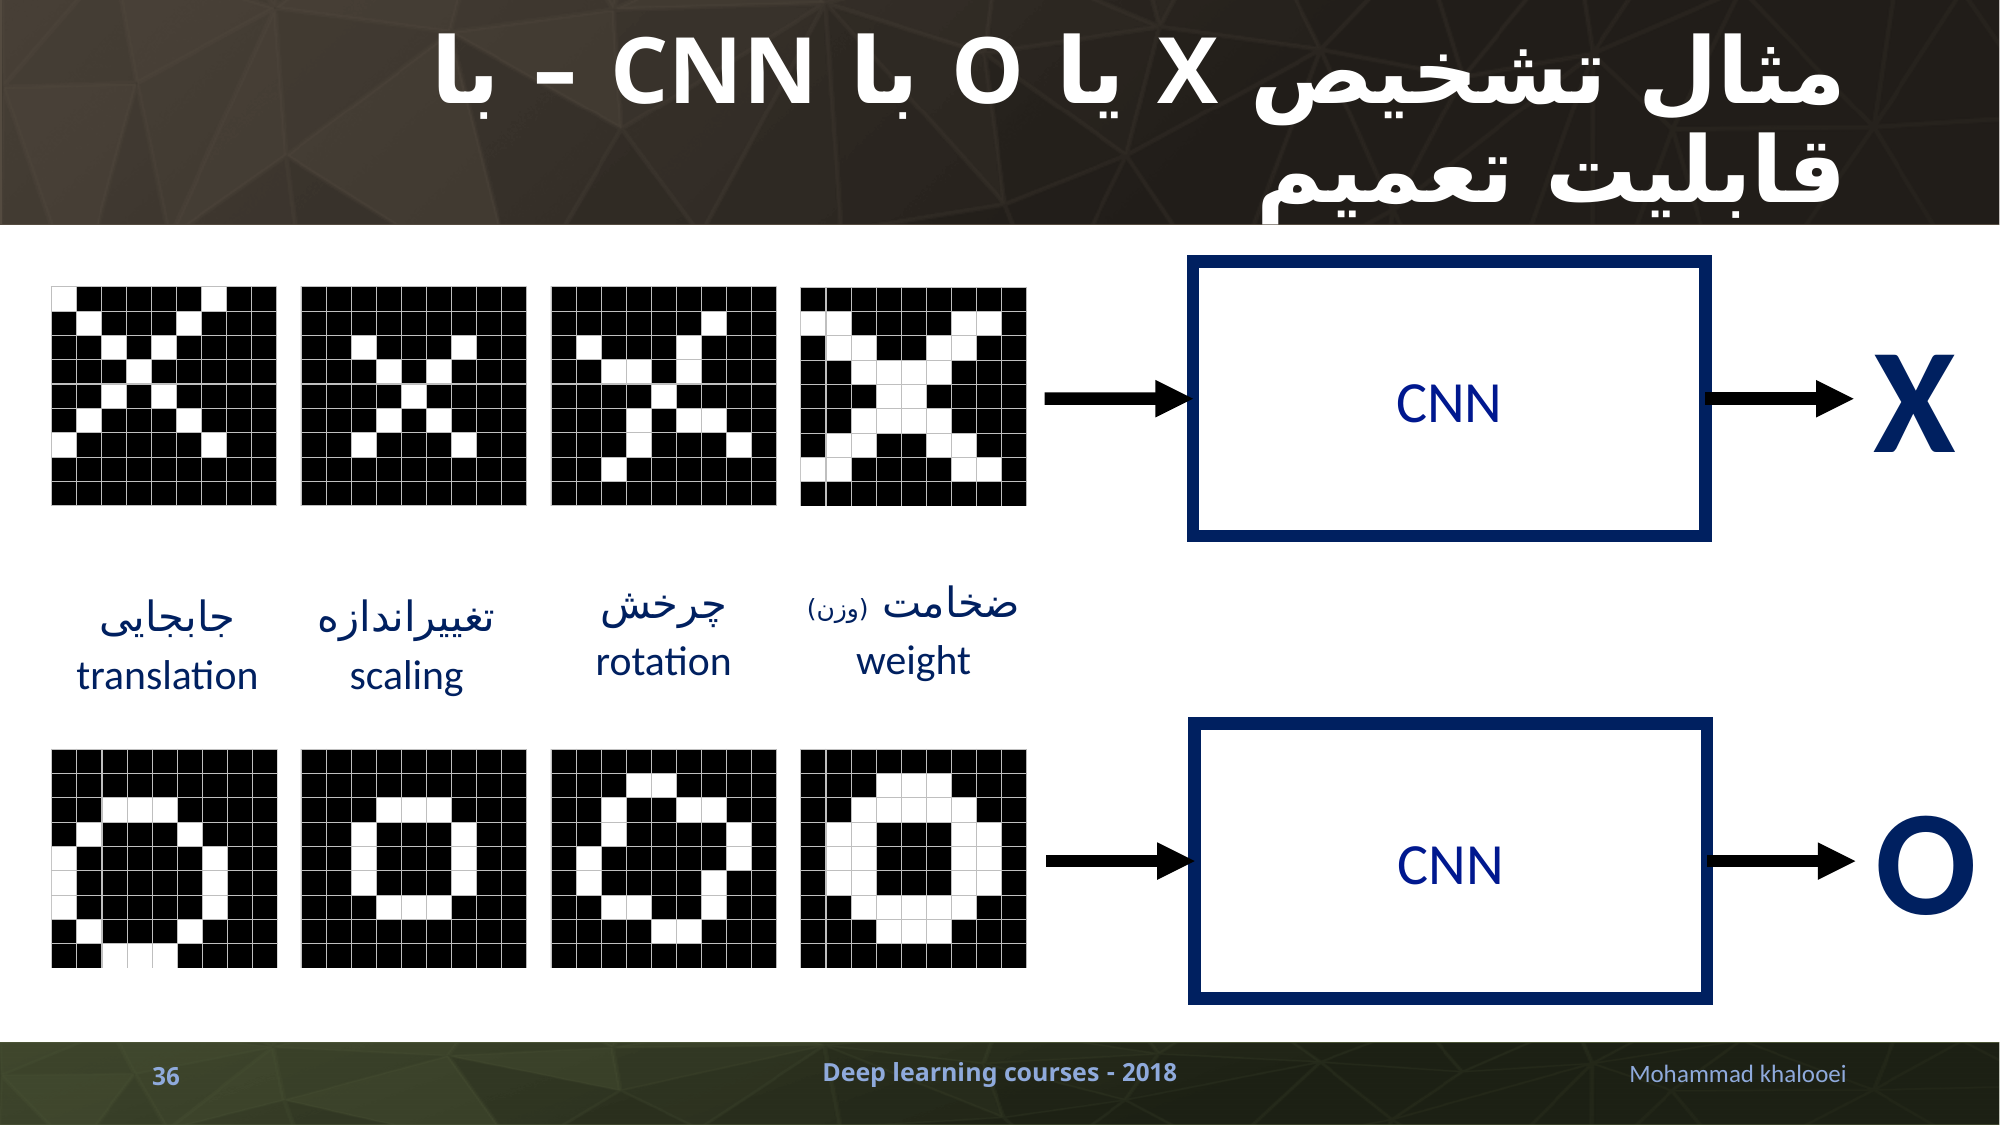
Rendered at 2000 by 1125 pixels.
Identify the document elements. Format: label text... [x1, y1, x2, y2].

picture [51, 748, 278, 969]
text_box O [1845, 761, 2000, 972]
slide_number Mohammad khalooei [1412, 1042, 1862, 1103]
picture [800, 286, 1028, 507]
picture [550, 748, 778, 969]
picture [50, 286, 278, 507]
title مثال تشخیص X یا O با CNN – با قابلیت تعمیم [137, 37, 1862, 210]
text_box CNN [1192, 260, 1706, 537]
text_box ضخامت (وزن) weight [776, 557, 1051, 708]
footer Deep learning courses - 2018 [662, 1042, 1338, 1103]
picture [300, 748, 528, 969]
text_box CNN [1194, 723, 1708, 1000]
slide_number 36 [137, 1046, 588, 1107]
picture [300, 286, 528, 507]
text_box چرخش rotation [565, 558, 762, 709]
picture [550, 286, 778, 507]
text_box تغییراندازه scaling [287, 571, 526, 723]
picture [800, 748, 1028, 969]
text_box X [1843, 299, 1987, 510]
text_box جابجایی translation [46, 571, 287, 723]
